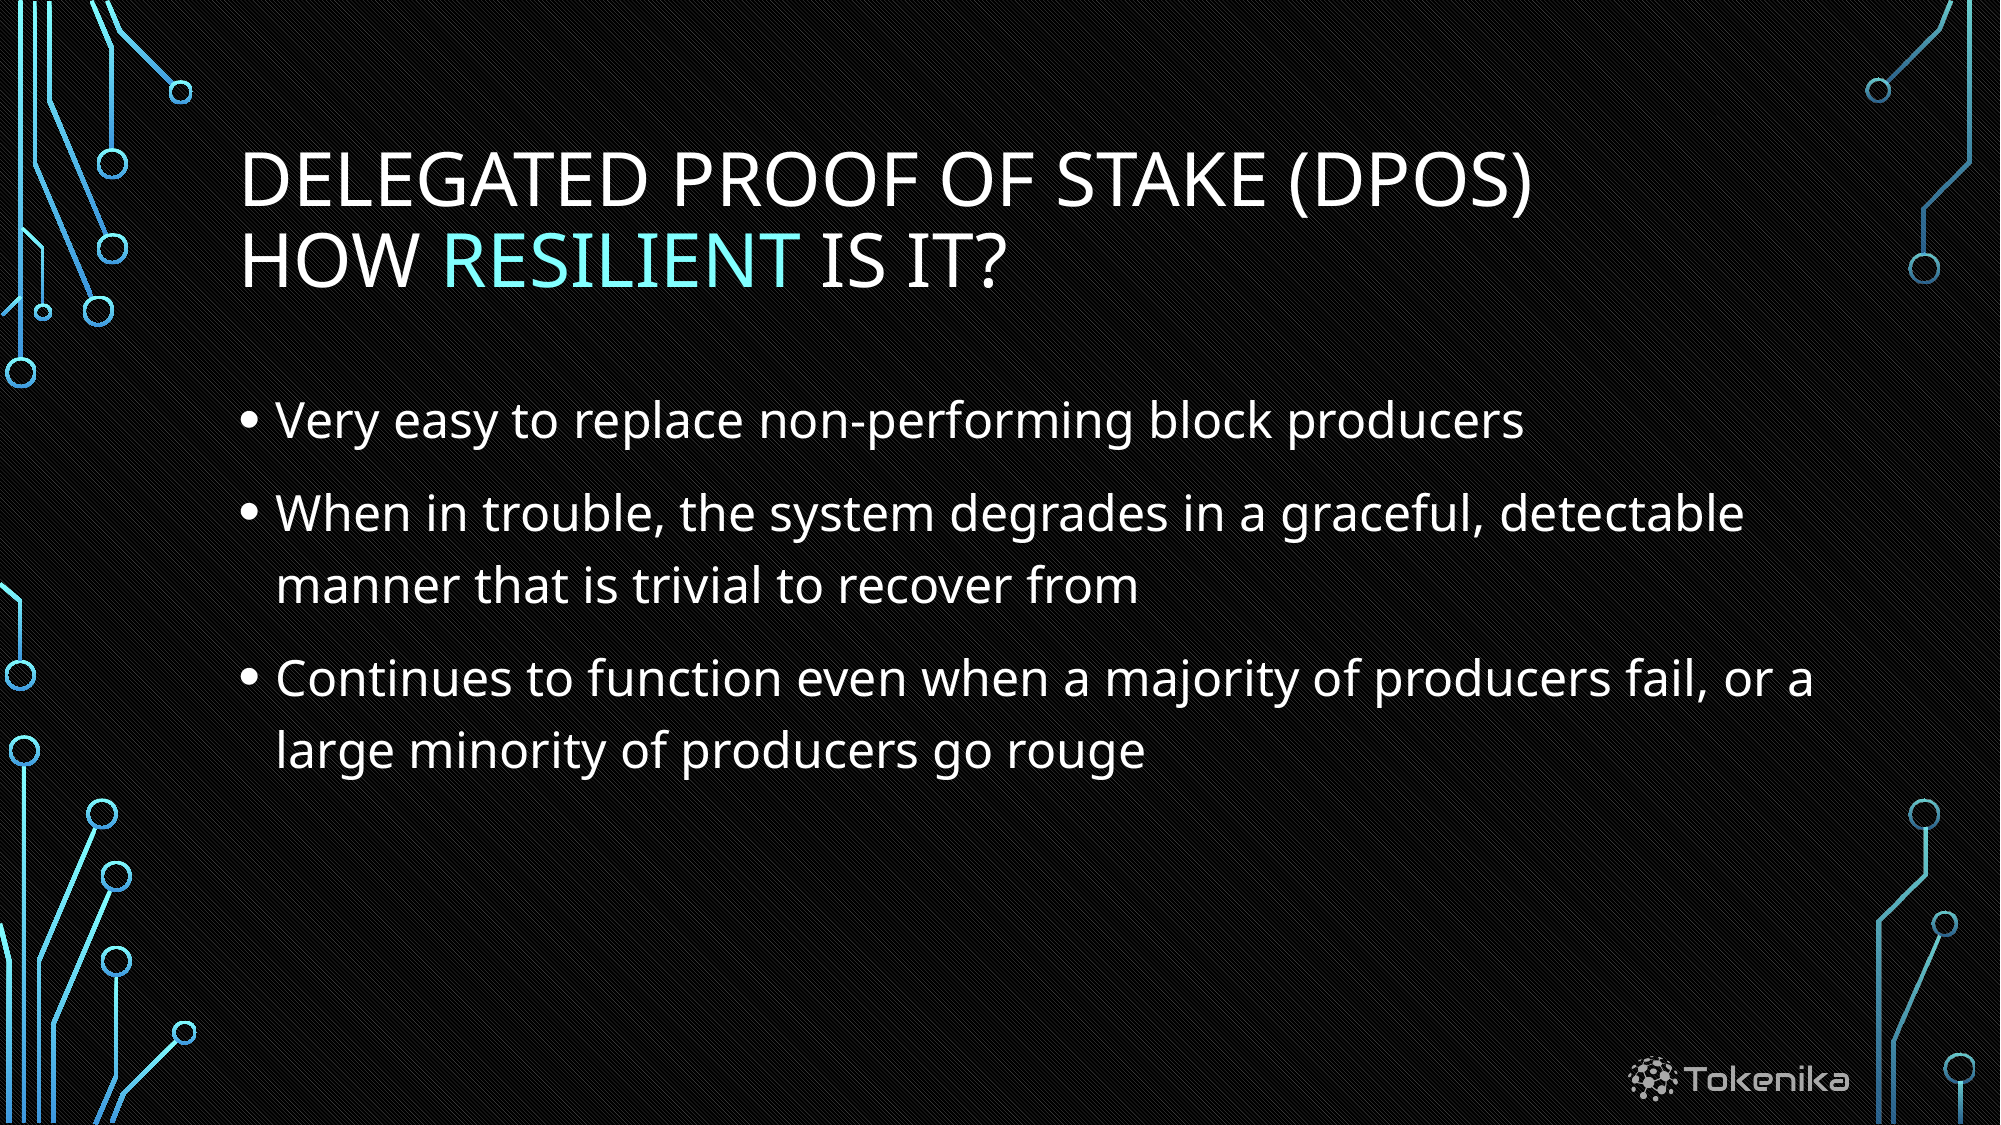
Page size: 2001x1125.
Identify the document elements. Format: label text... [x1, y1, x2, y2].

list Very easy to replace non-performing block producers When in trouble, the system degrades in a graceful, detectable manner that is trivial to recover from Continues to function even when a majority of producers fail, or a large minority of producers go rouge [223, 369, 1849, 950]
title Delegated proof of stake (DPOS) HOW resilient IS IT? [223, 101, 1849, 344]
picture [1628, 1056, 1849, 1103]
